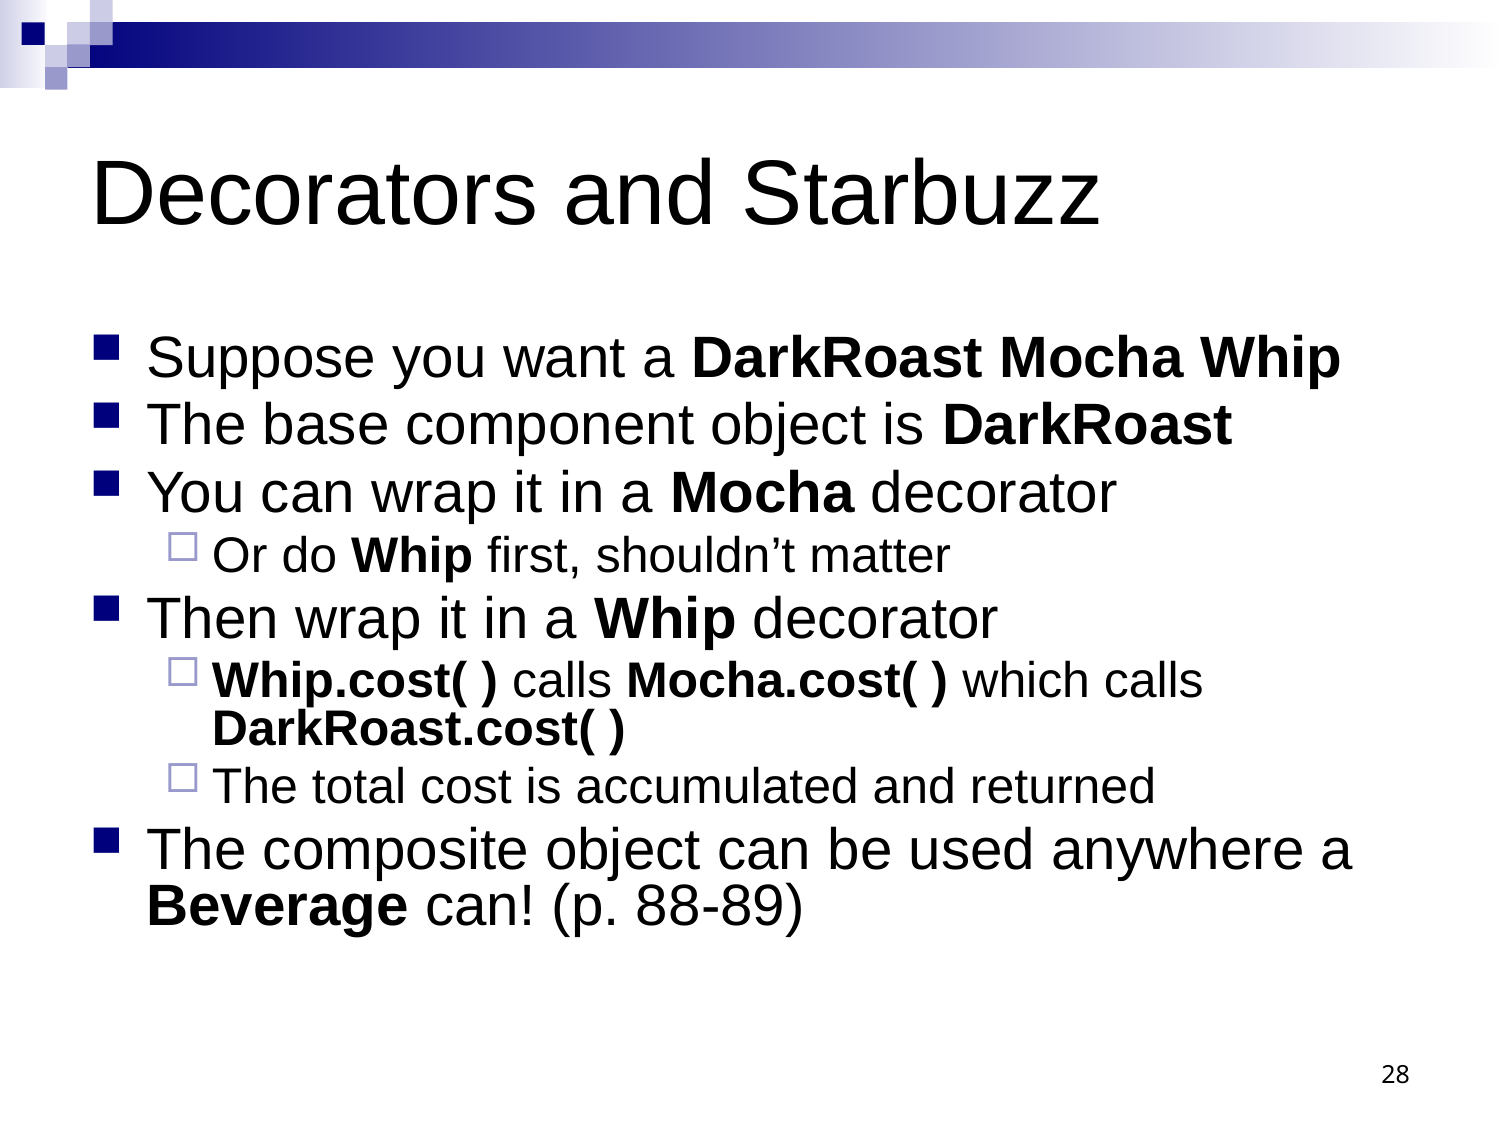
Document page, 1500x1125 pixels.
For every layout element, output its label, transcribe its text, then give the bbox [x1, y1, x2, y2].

slide_number 28 [1074, 1025, 1425, 1100]
list Suppose you want a DarkRoast Mocha Whip The base component object is DarkRoast You can wrap it in a Mocha decorator Or do Whip first, shouldn’t matter Then wrap it in a Whip decorator Whip.cost( ) calls Mocha.cost( ) which calls DarkRoast.cost( ) The total cost is accumulated and returned The composite object can be used anywhere a Beverage can! (p. 88-89) [75, 324, 1425, 963]
title Decorators and Starbuzz [75, 75, 1425, 300]
